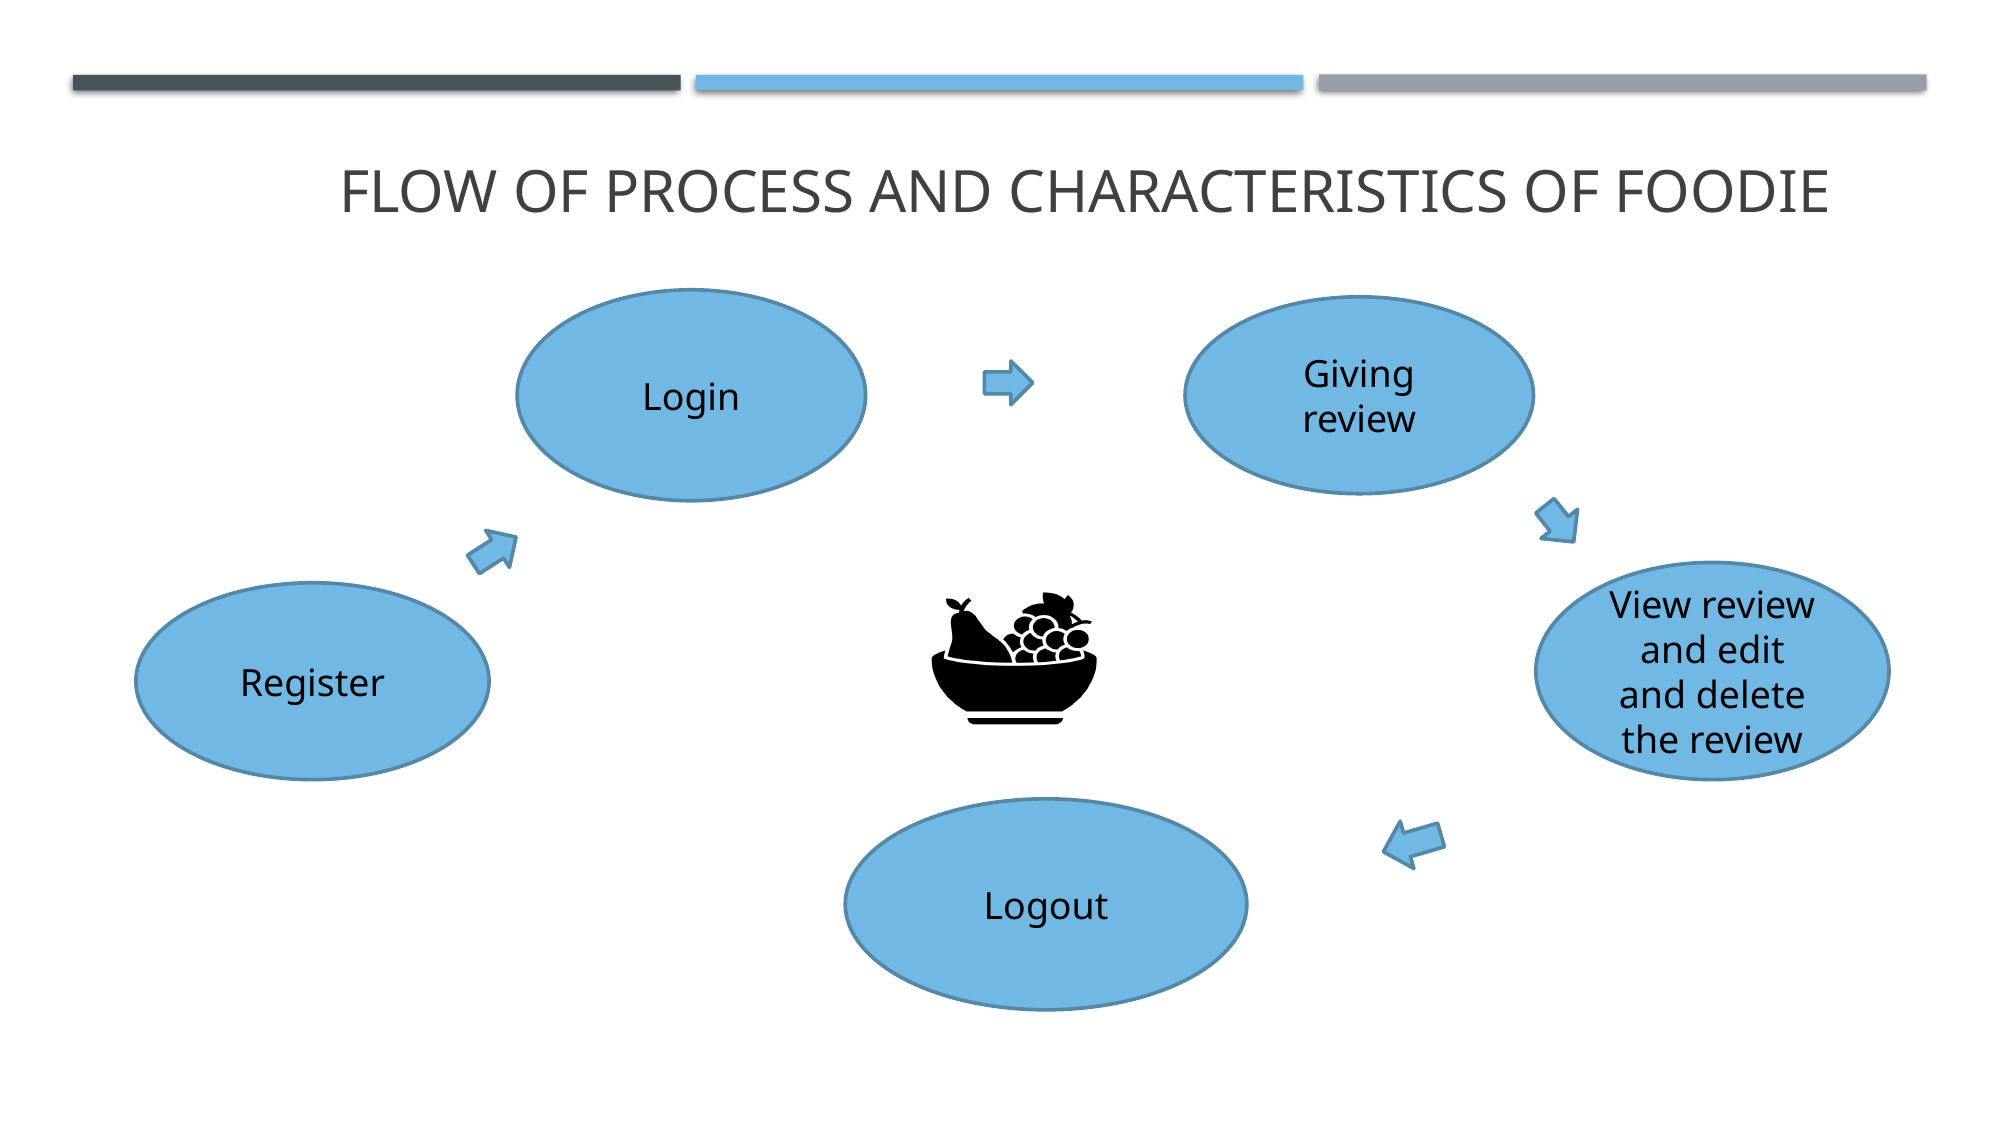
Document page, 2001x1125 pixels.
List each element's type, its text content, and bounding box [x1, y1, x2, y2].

text_box Register [134, 580, 491, 782]
text_box Login [515, 287, 868, 503]
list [924, 580, 1104, 732]
text_box Giving review [1183, 294, 1536, 496]
text_box [1381, 819, 1447, 871]
text_box [982, 359, 1035, 407]
text_box Logout [843, 797, 1249, 1012]
text_box [465, 528, 518, 576]
text_box View review and edit and delete the review [1534, 560, 1891, 782]
text_box [1534, 497, 1580, 544]
title Flow of process and characteristics of foodie [95, 115, 1905, 232]
